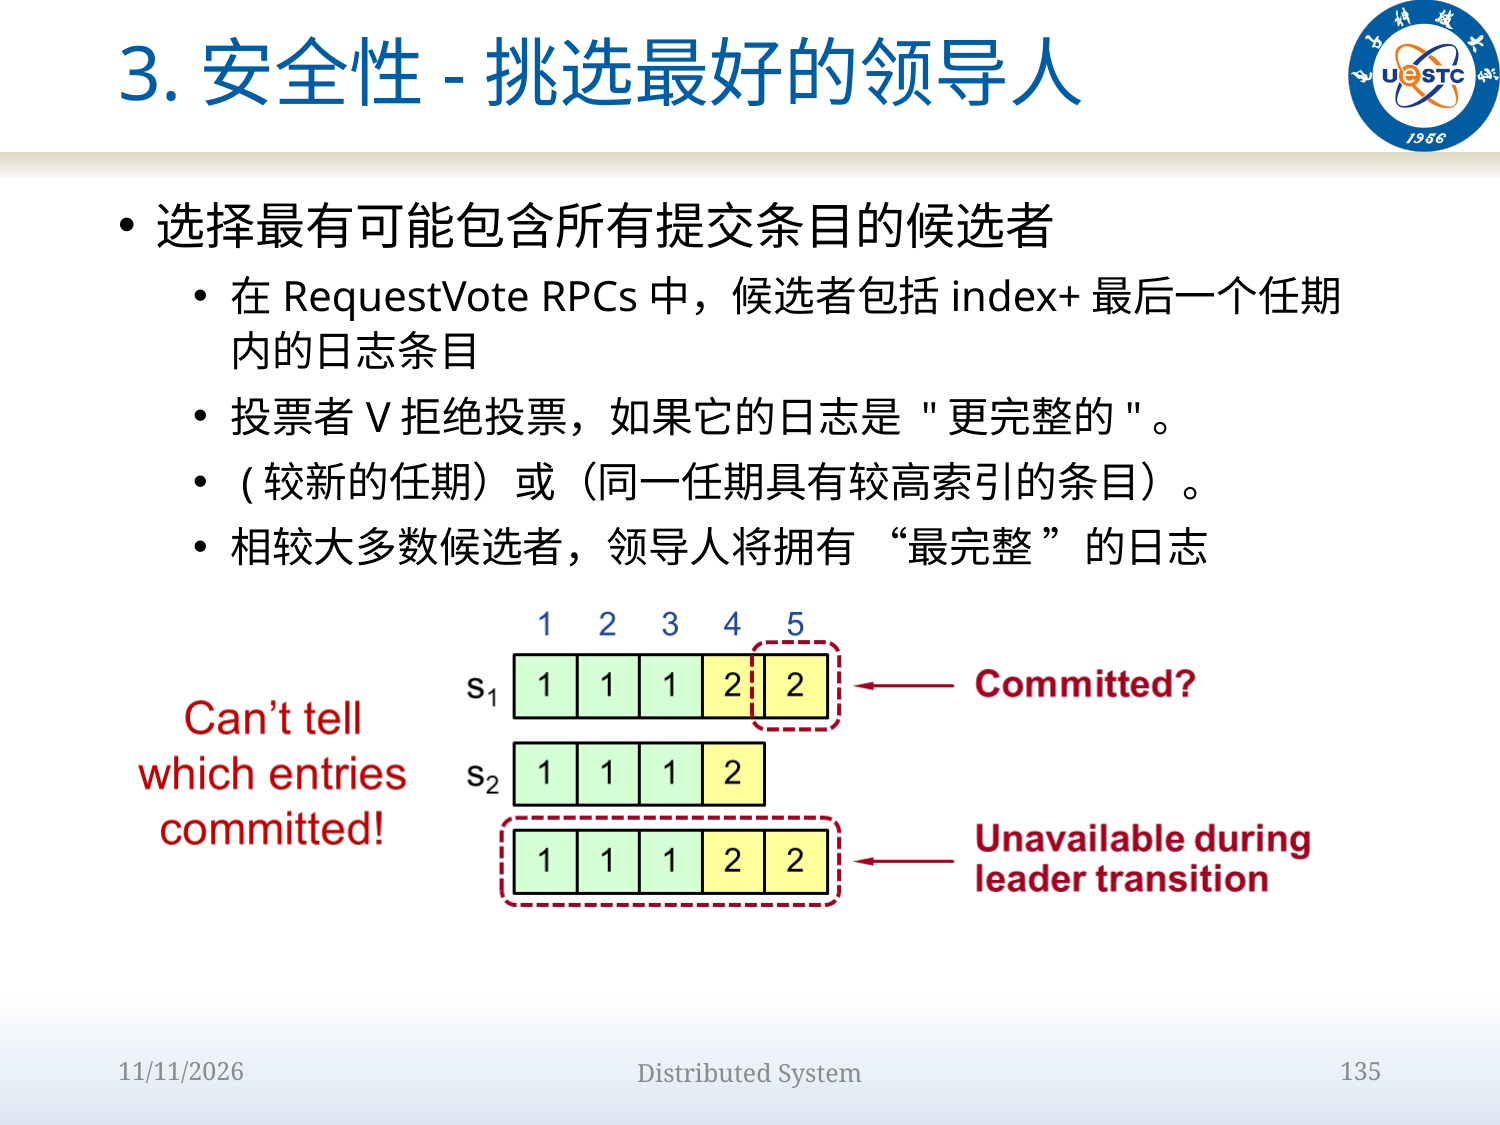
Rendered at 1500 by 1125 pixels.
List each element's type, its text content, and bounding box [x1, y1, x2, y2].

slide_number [103, 1042, 414, 1103]
picture [110, 593, 1390, 924]
picture [1348, 0, 1500, 152]
title 3.安全性-挑选最好的领导人 [103, 0, 1348, 153]
footer Distributed System [414, 1042, 1085, 1103]
list 选择最有可能包含所有提交条目的候选者 在RequestVote RPCs中，候选者包括index+最后一个任期内的日志条目 投票者V拒绝投票，如果它的日志是 "更完整的"。 (较新的任期）或（同一任期具有较高索引的条目）。 相较大多数候选者，领导人将拥有 “最完整 ”的日志 [103, 181, 1397, 1014]
slide_number 135 [1085, 1042, 1397, 1103]
